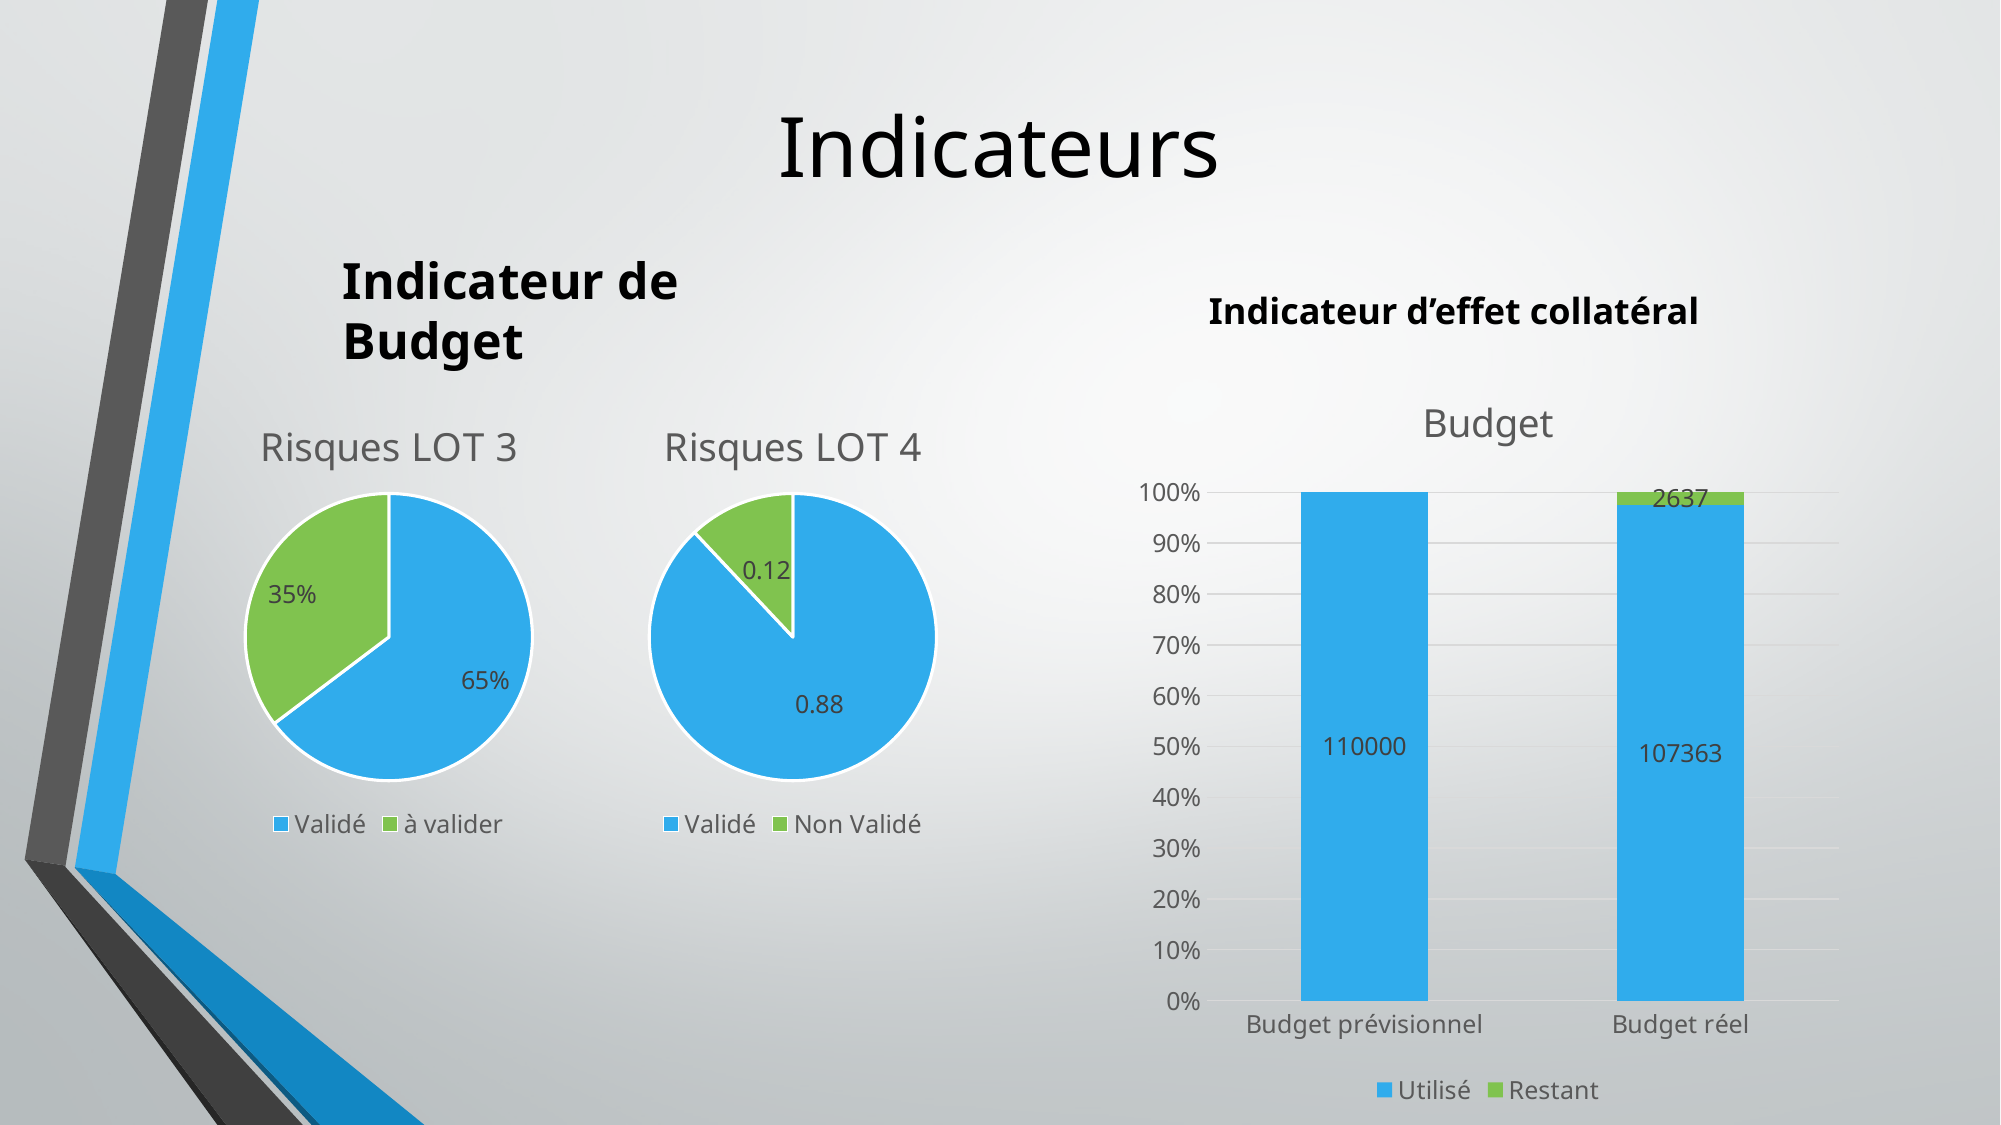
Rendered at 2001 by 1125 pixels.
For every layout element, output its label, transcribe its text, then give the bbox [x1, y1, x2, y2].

title Indicateurs [178, 0, 1822, 288]
list Indicateur de Budget [327, 288, 813, 361]
chart [146, 390, 1017, 848]
text_box Indicateur d’effet collatéral [1193, 288, 1783, 349]
chart [1123, 360, 1854, 1114]
